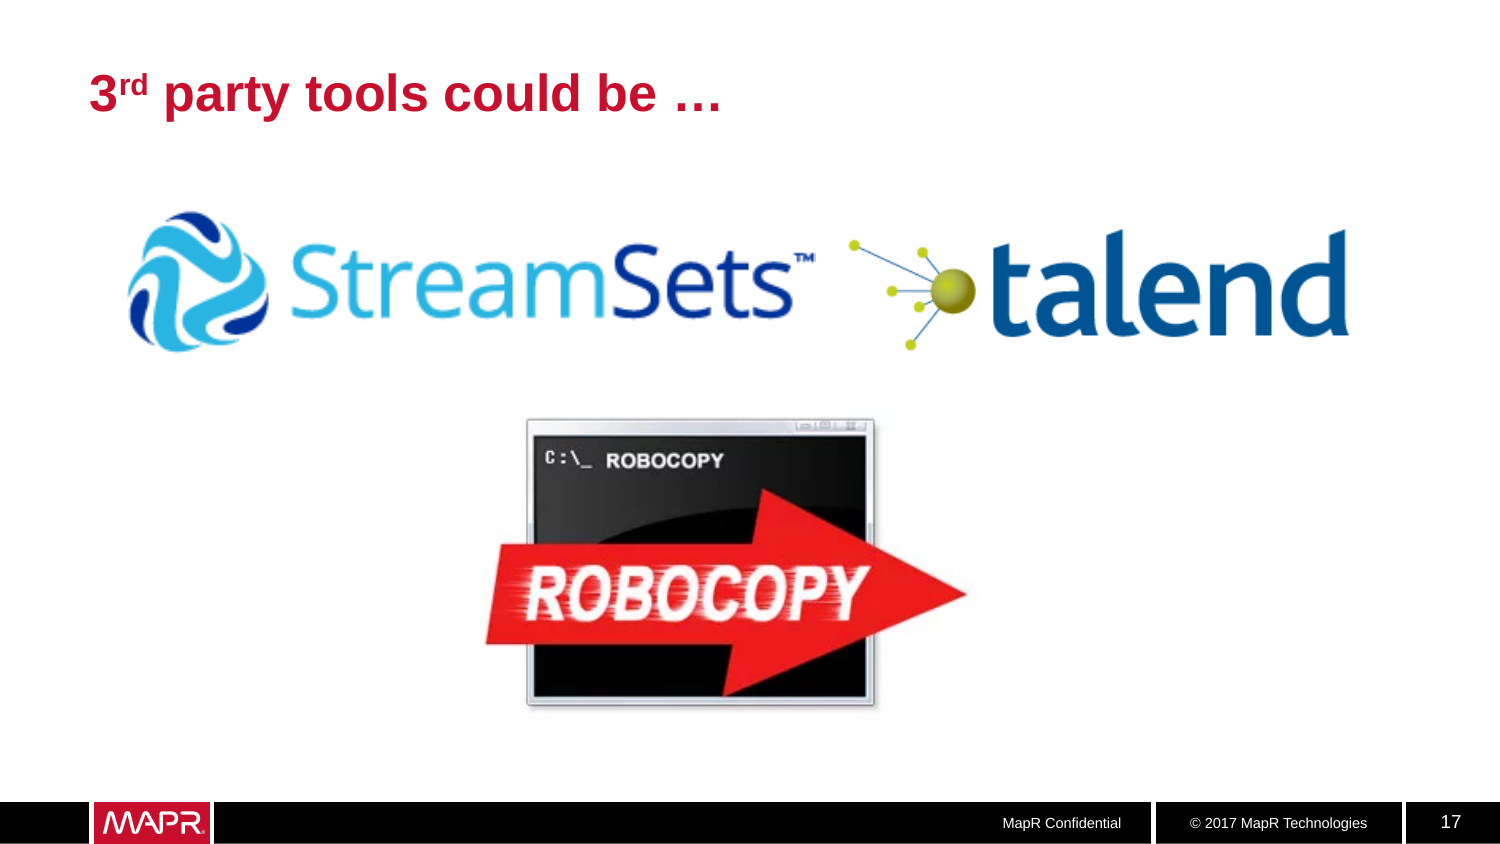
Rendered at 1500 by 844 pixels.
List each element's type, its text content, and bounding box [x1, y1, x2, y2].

picture [94, 802, 210, 844]
title 3rd party tools could be … [74, 33, 1430, 148]
picture [127, 147, 1402, 728]
